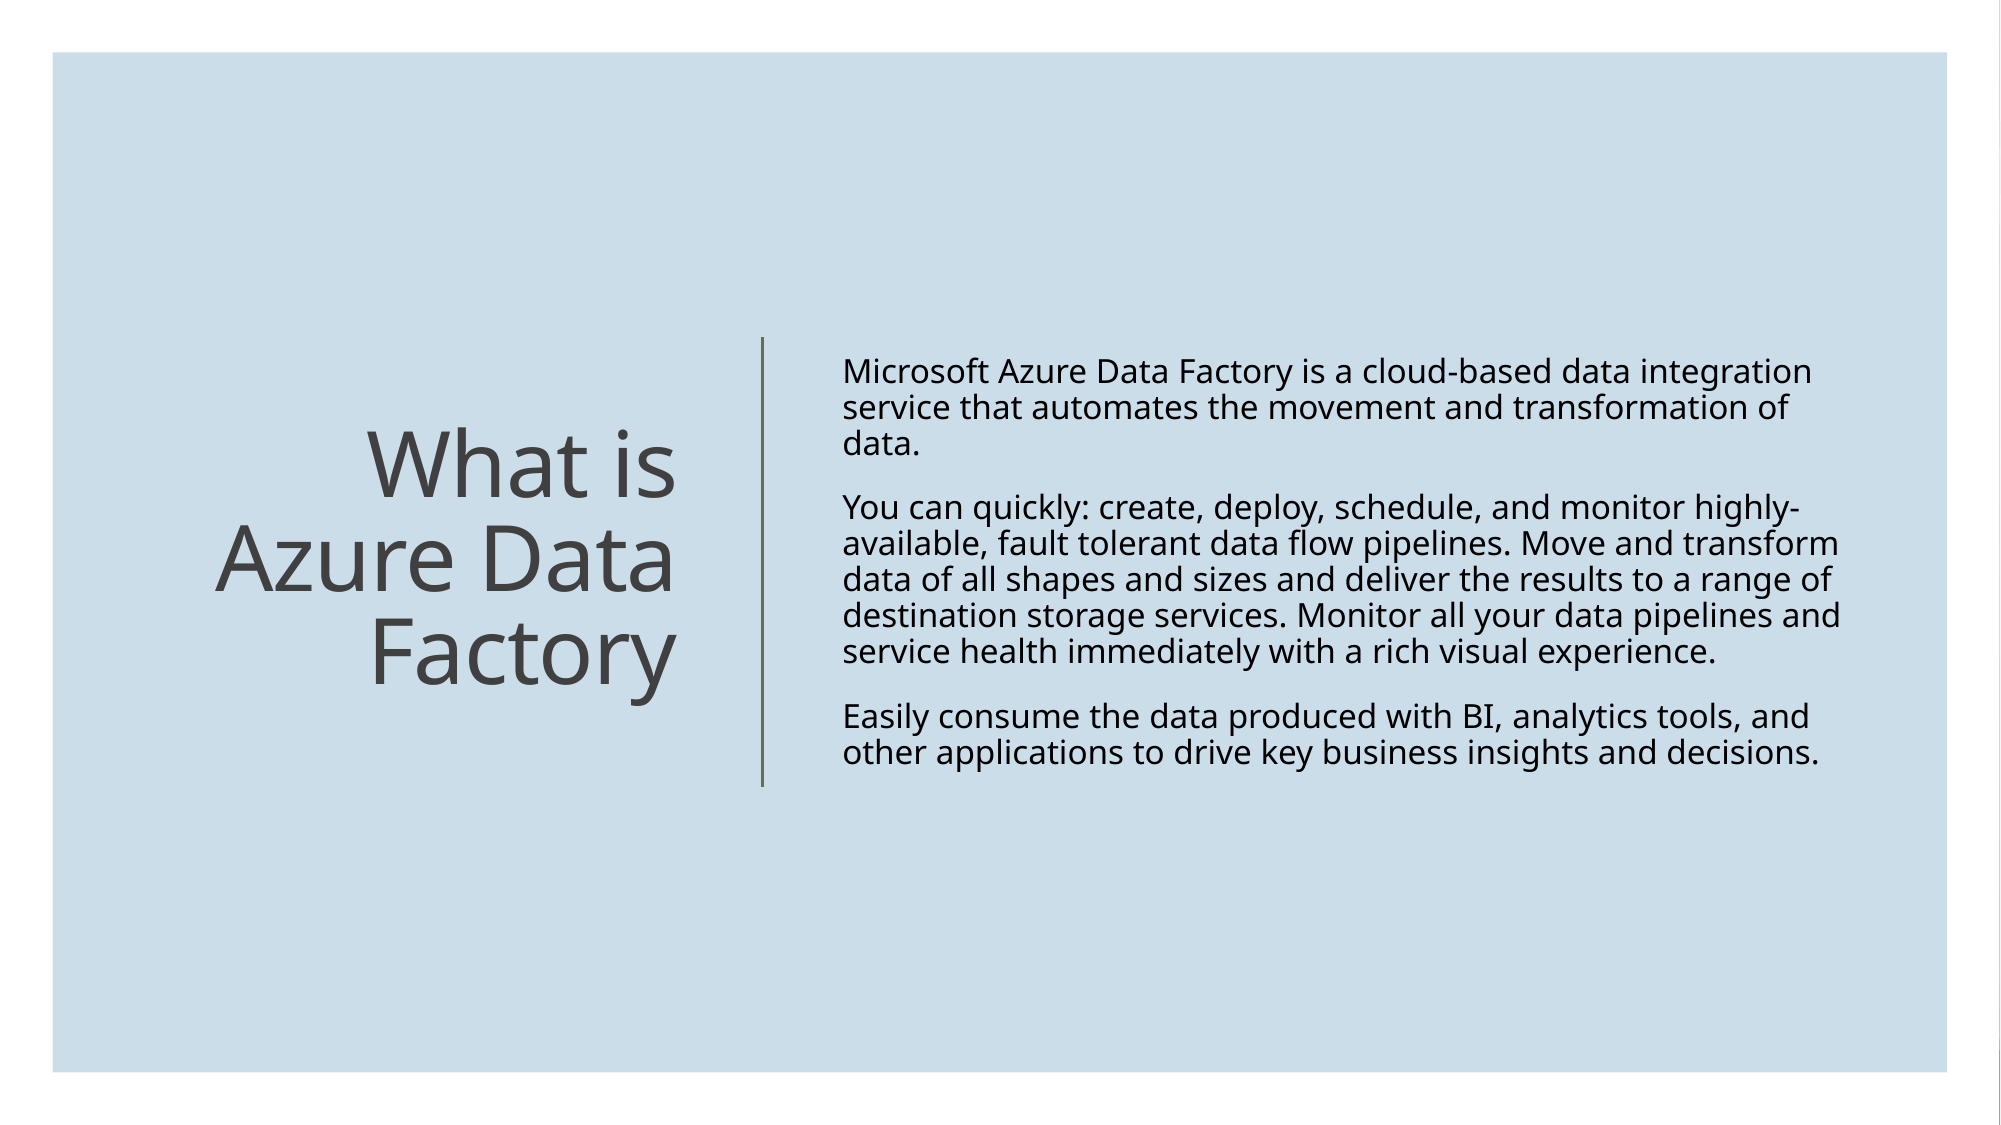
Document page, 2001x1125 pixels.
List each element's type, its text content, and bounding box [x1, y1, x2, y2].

list Microsoft Azure Data Factory is a cloud-based data integration service that automates the movement and transformation of data. You can quickly: create, deploy, schedule, and monitor highly-available, fault tolerant data flow pipelines. Move and transform data of all shapes and sizes and deliver the results to a range of destination storage services. Monitor all your data pipelines and service health immediately with a rich visual experience. Easily consume the data produced with BI, analytics tools, and other applications to drive key business insights and decisions. [842, 158, 1849, 969]
text_box [0, 0, 2000, 1125]
text_box [51, 51, 1948, 1074]
title What is Azure Data Factory [158, 158, 693, 969]
